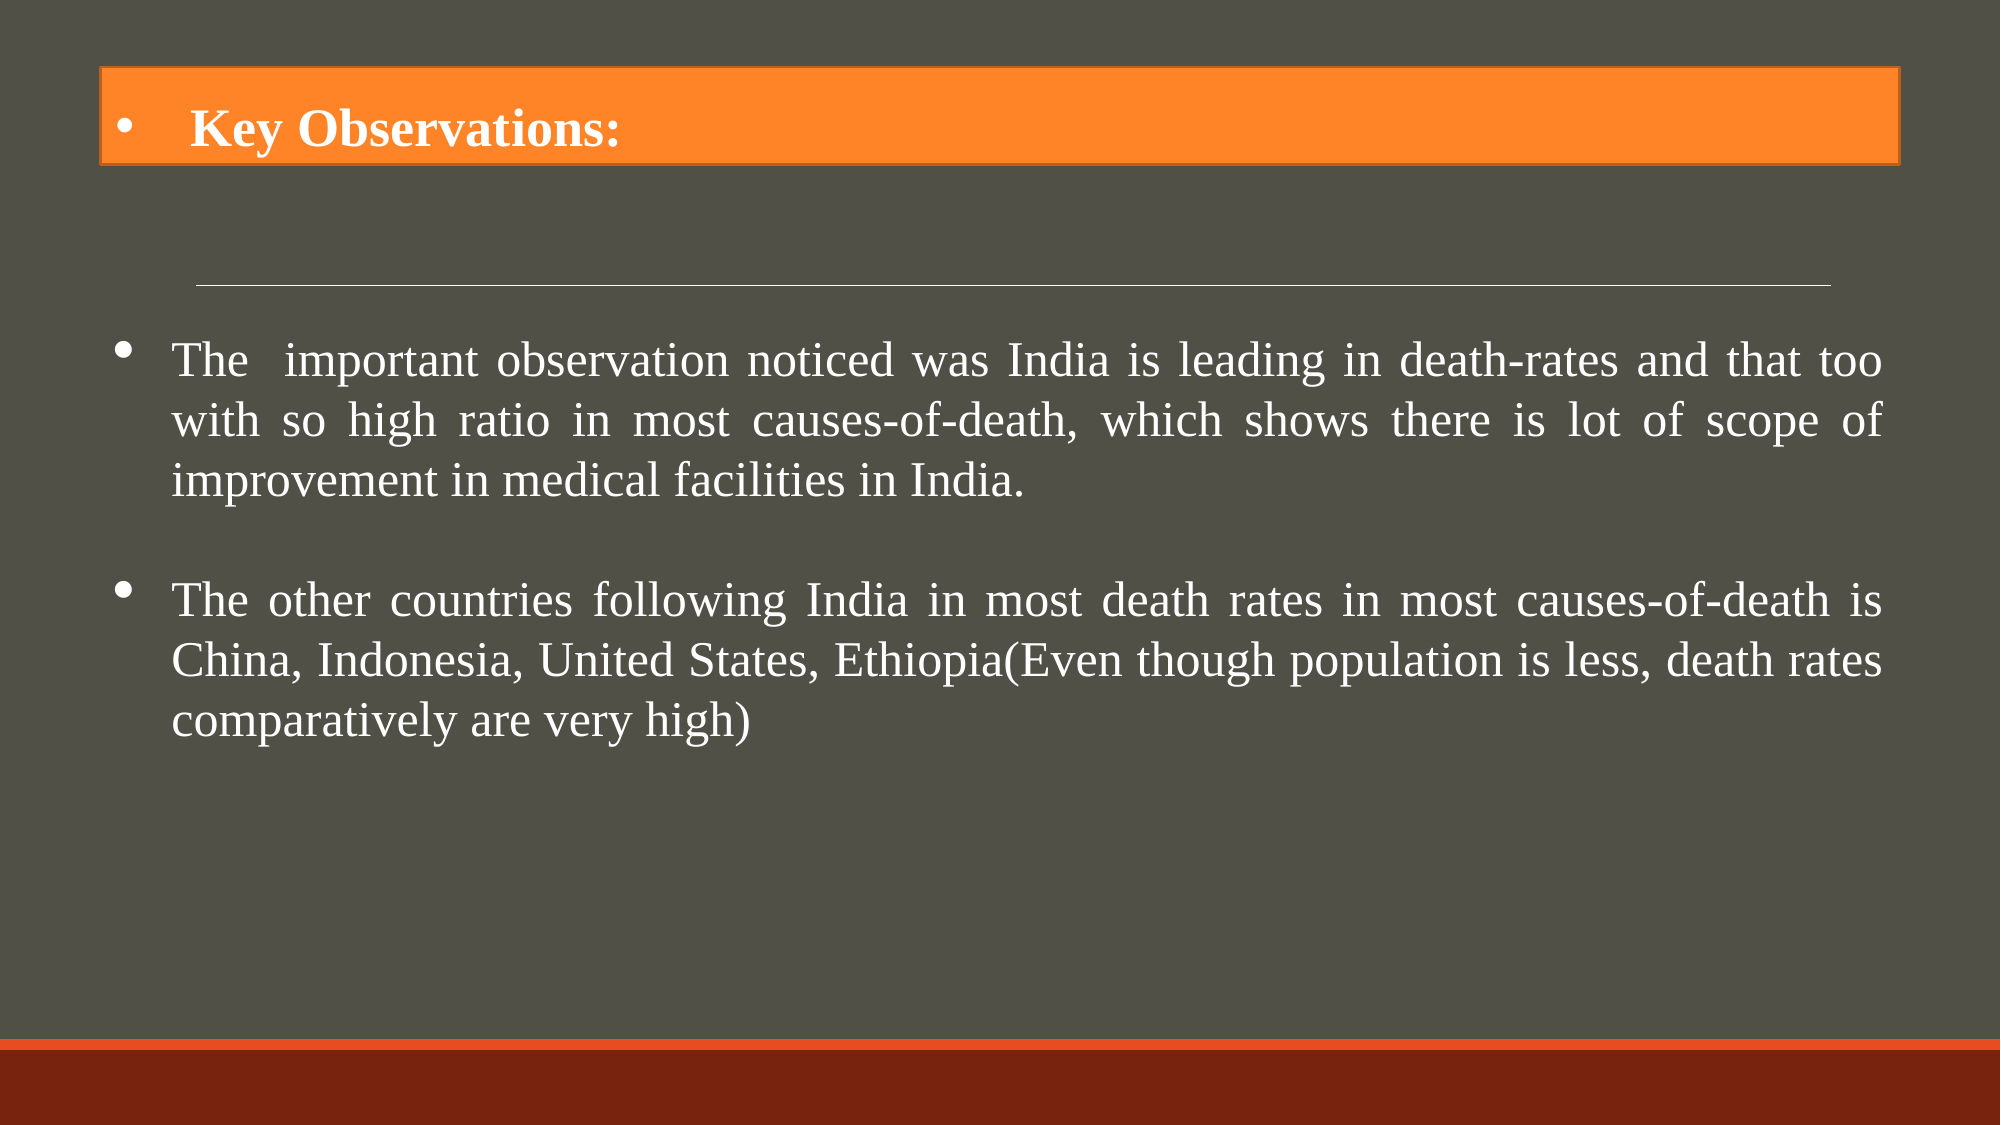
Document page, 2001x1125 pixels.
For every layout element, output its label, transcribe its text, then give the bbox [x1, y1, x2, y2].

text_box Key Observations: [99, 66, 1901, 166]
text_box The important observation noticed was India is leading in death-rates and that too with so high ratio in most causes-of-death, which shows there is lot of scope of improvement in medical facilities in India. The other countries following India in most death rates in most causes-of-death is China, Indonesia, United States, Ethiopia(Even though population is less, death rates comparatively are very high) [100, 318, 1900, 799]
list [129, 191, 1929, 1015]
